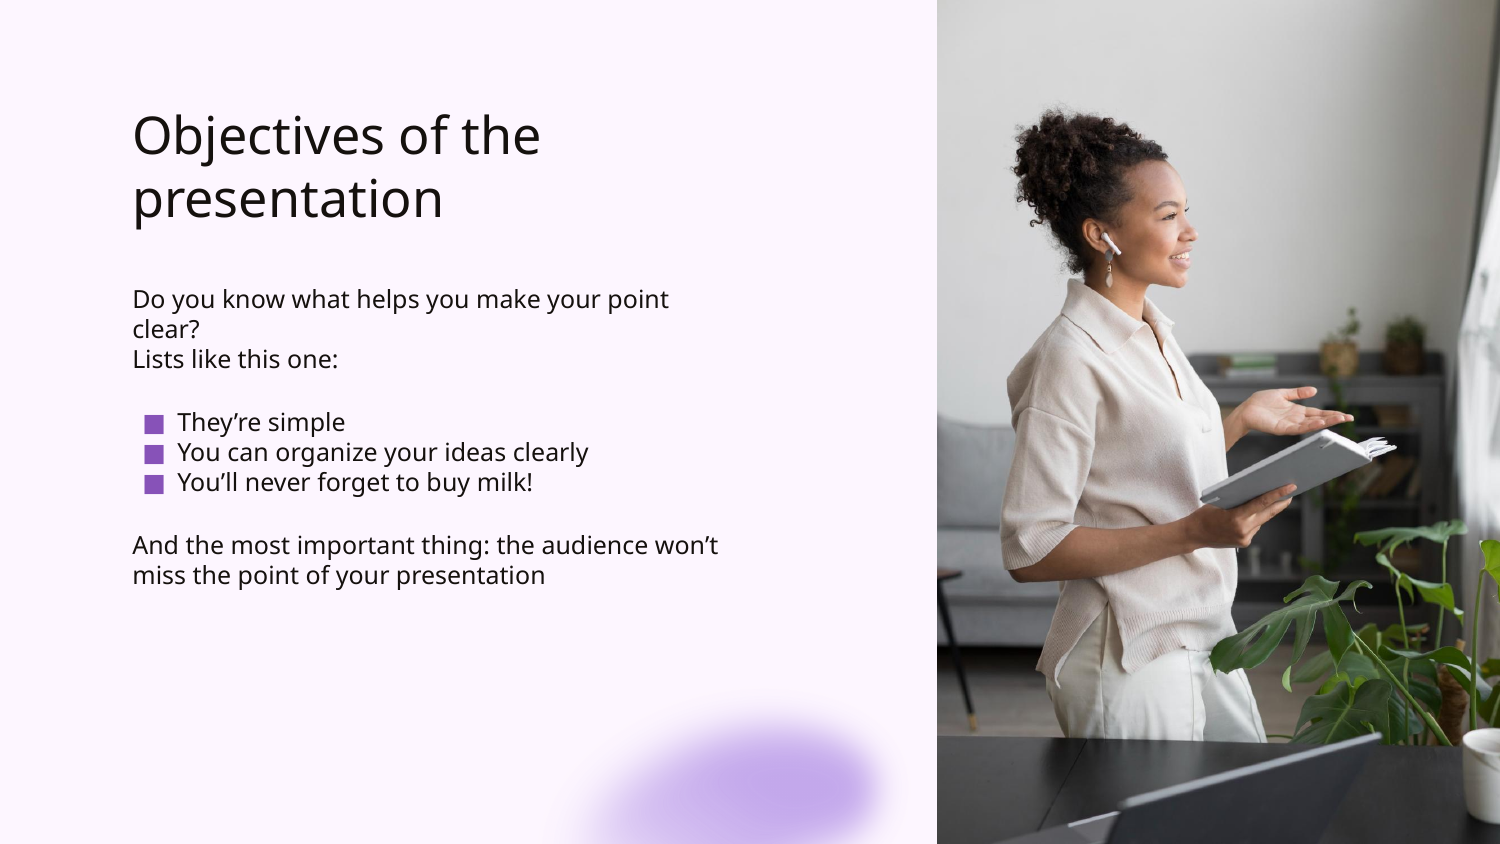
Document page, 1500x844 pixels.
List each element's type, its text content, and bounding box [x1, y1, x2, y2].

title Objectives of the presentation [117, 87, 750, 244]
picture [445, 0, 1500, 844]
list Do you know what helps you make your point clear? Lists like this one: They’re simple You can organize your ideas clearly You’ll never forget to buy milk! And the most important thing: the audience won’t miss the point of your presentation [117, 268, 750, 580]
